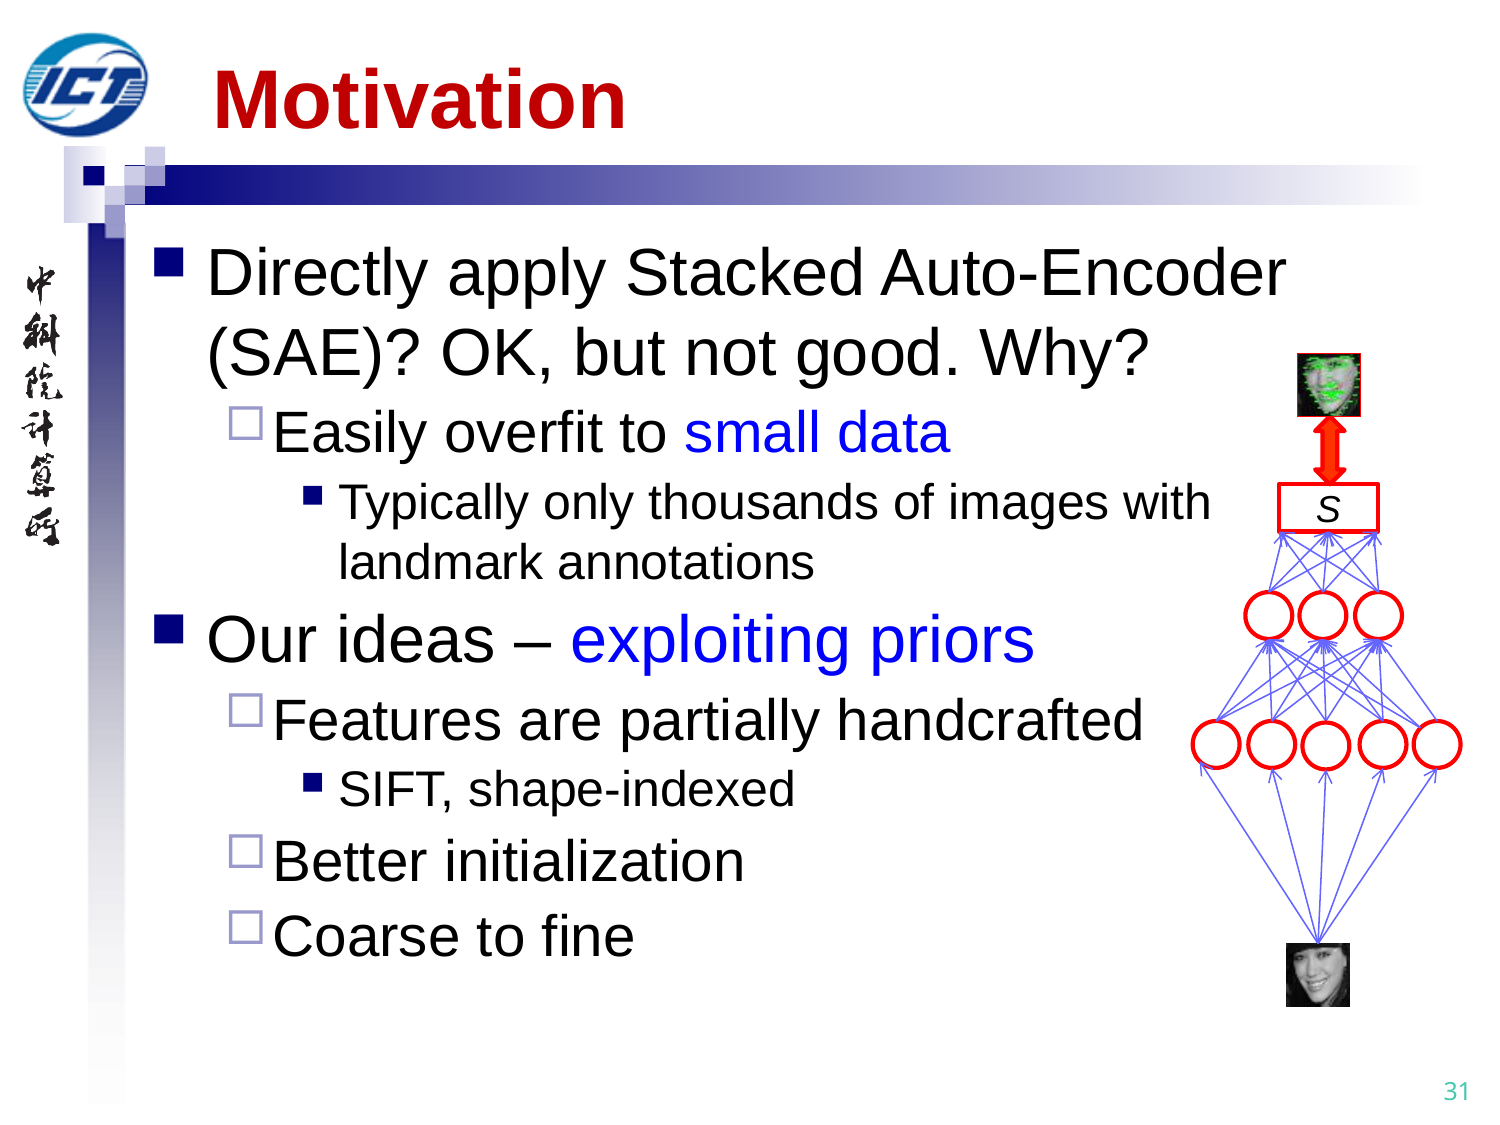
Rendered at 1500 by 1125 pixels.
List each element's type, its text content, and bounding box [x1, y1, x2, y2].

list Directly apply Stacked Auto-Encoder (SAE)? OK, but not good. Why? Easily overfit to small data Typically only thousands of images with landmark annotations Our ideas – exploiting priors Features are partially handcrafted SIFT, shape-indexed Better initialization Coarse to fine [135, 220, 1426, 1058]
picture [21, 265, 63, 546]
slide_number 31 [1136, 1073, 1488, 1118]
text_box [1192, 353, 1461, 1069]
picture [13, 31, 158, 147]
picture [87, 221, 126, 1120]
title Motivation [197, 40, 1488, 150]
